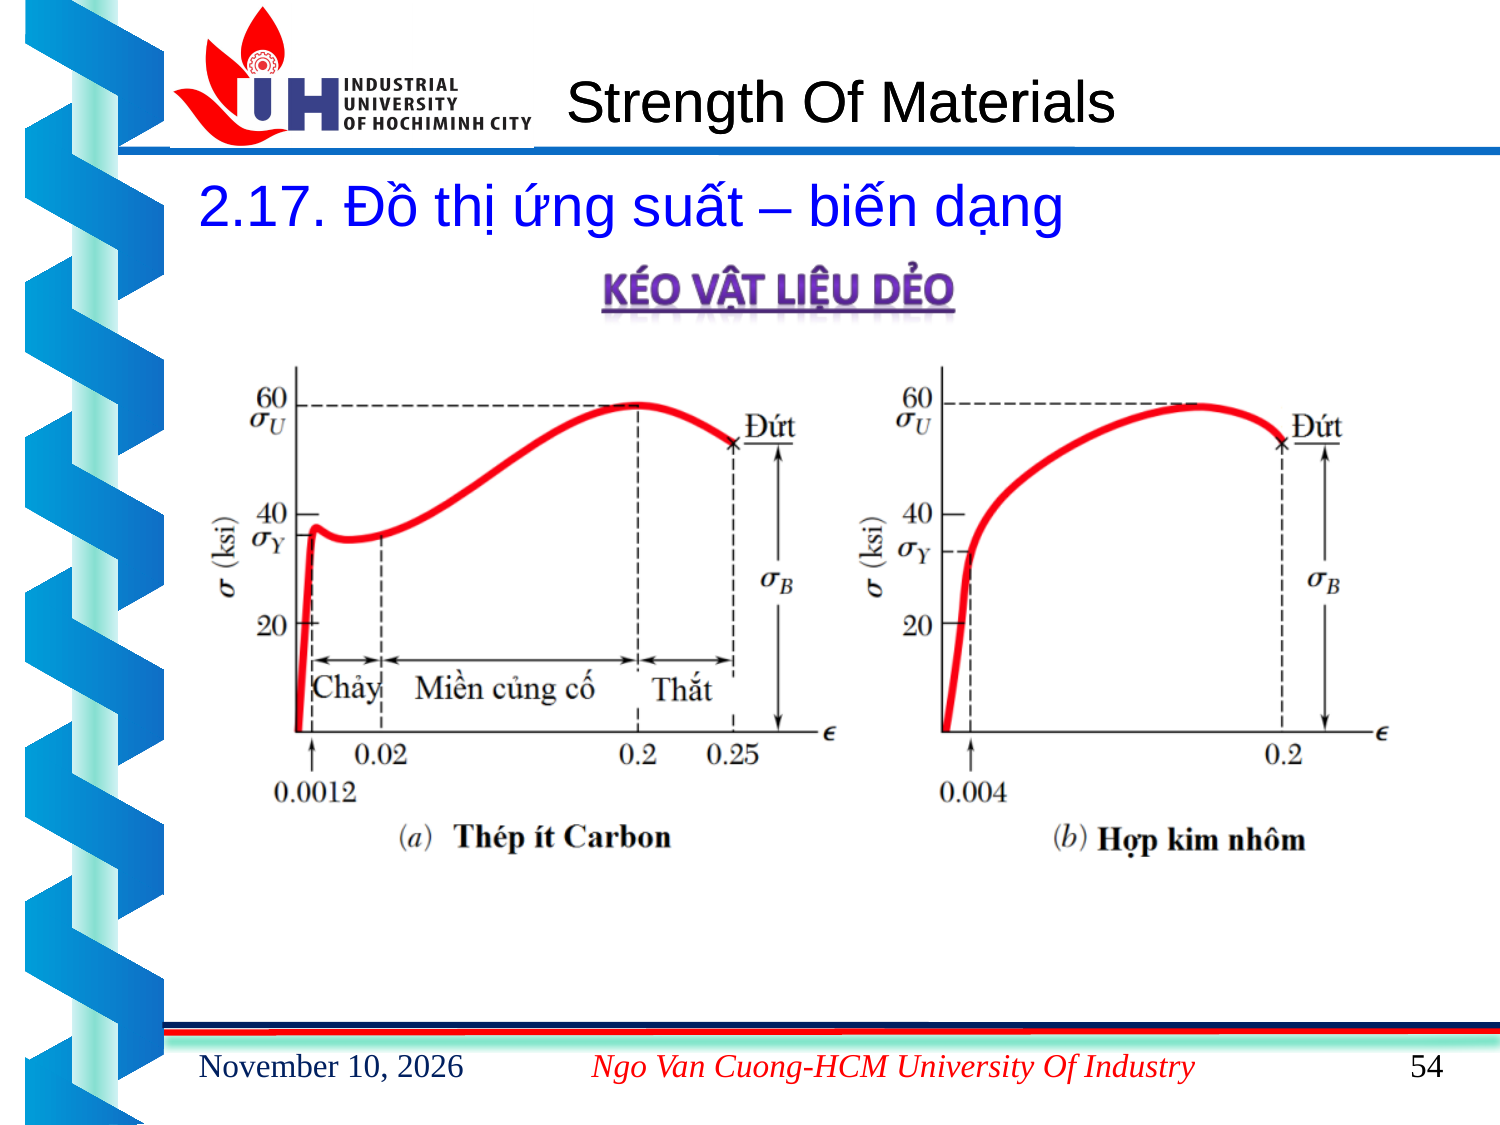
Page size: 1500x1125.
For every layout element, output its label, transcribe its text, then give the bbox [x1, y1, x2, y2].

slide_number 54 [1276, 1036, 1459, 1112]
picture [170, 3, 534, 148]
title Strength Of Materials [551, 56, 1376, 143]
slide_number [183, 1036, 497, 1112]
footer Ngo Van Cuong-HCM University Of Industry [512, 1036, 1276, 1112]
text_box 2.17. Đồ thị ứng suất – biến dạng [183, 160, 1129, 246]
picture [206, 257, 1395, 887]
